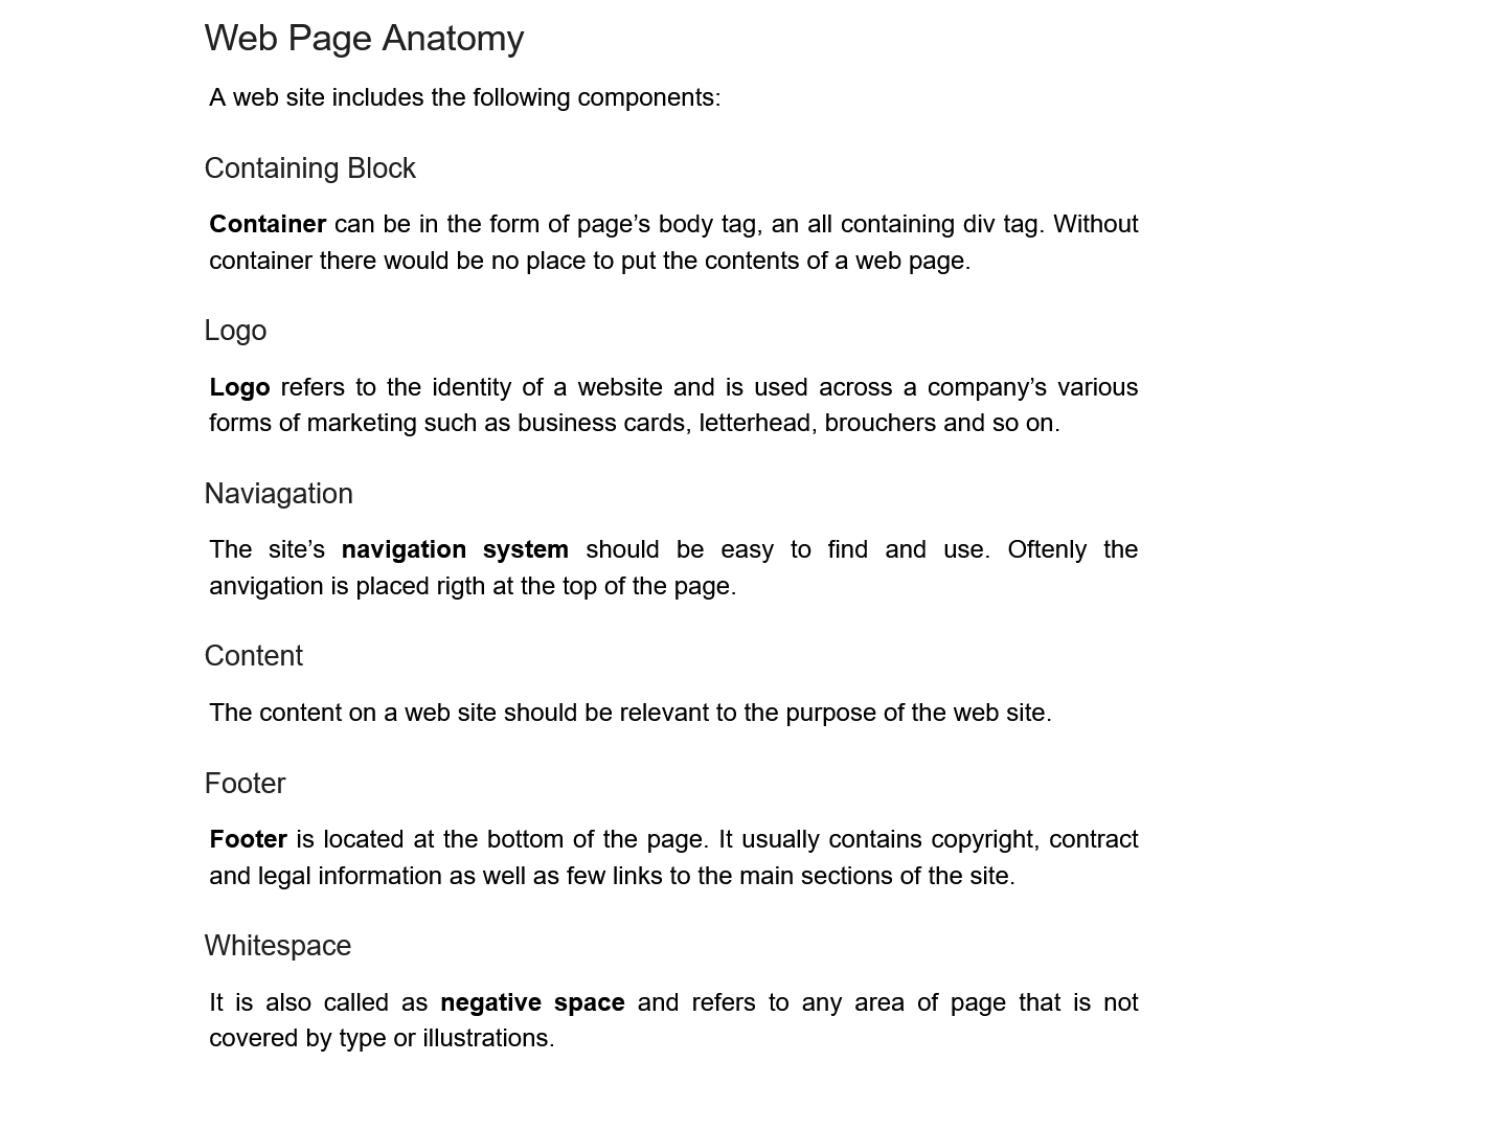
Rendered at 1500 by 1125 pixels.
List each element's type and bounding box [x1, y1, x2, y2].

list [187, 0, 1163, 1061]
